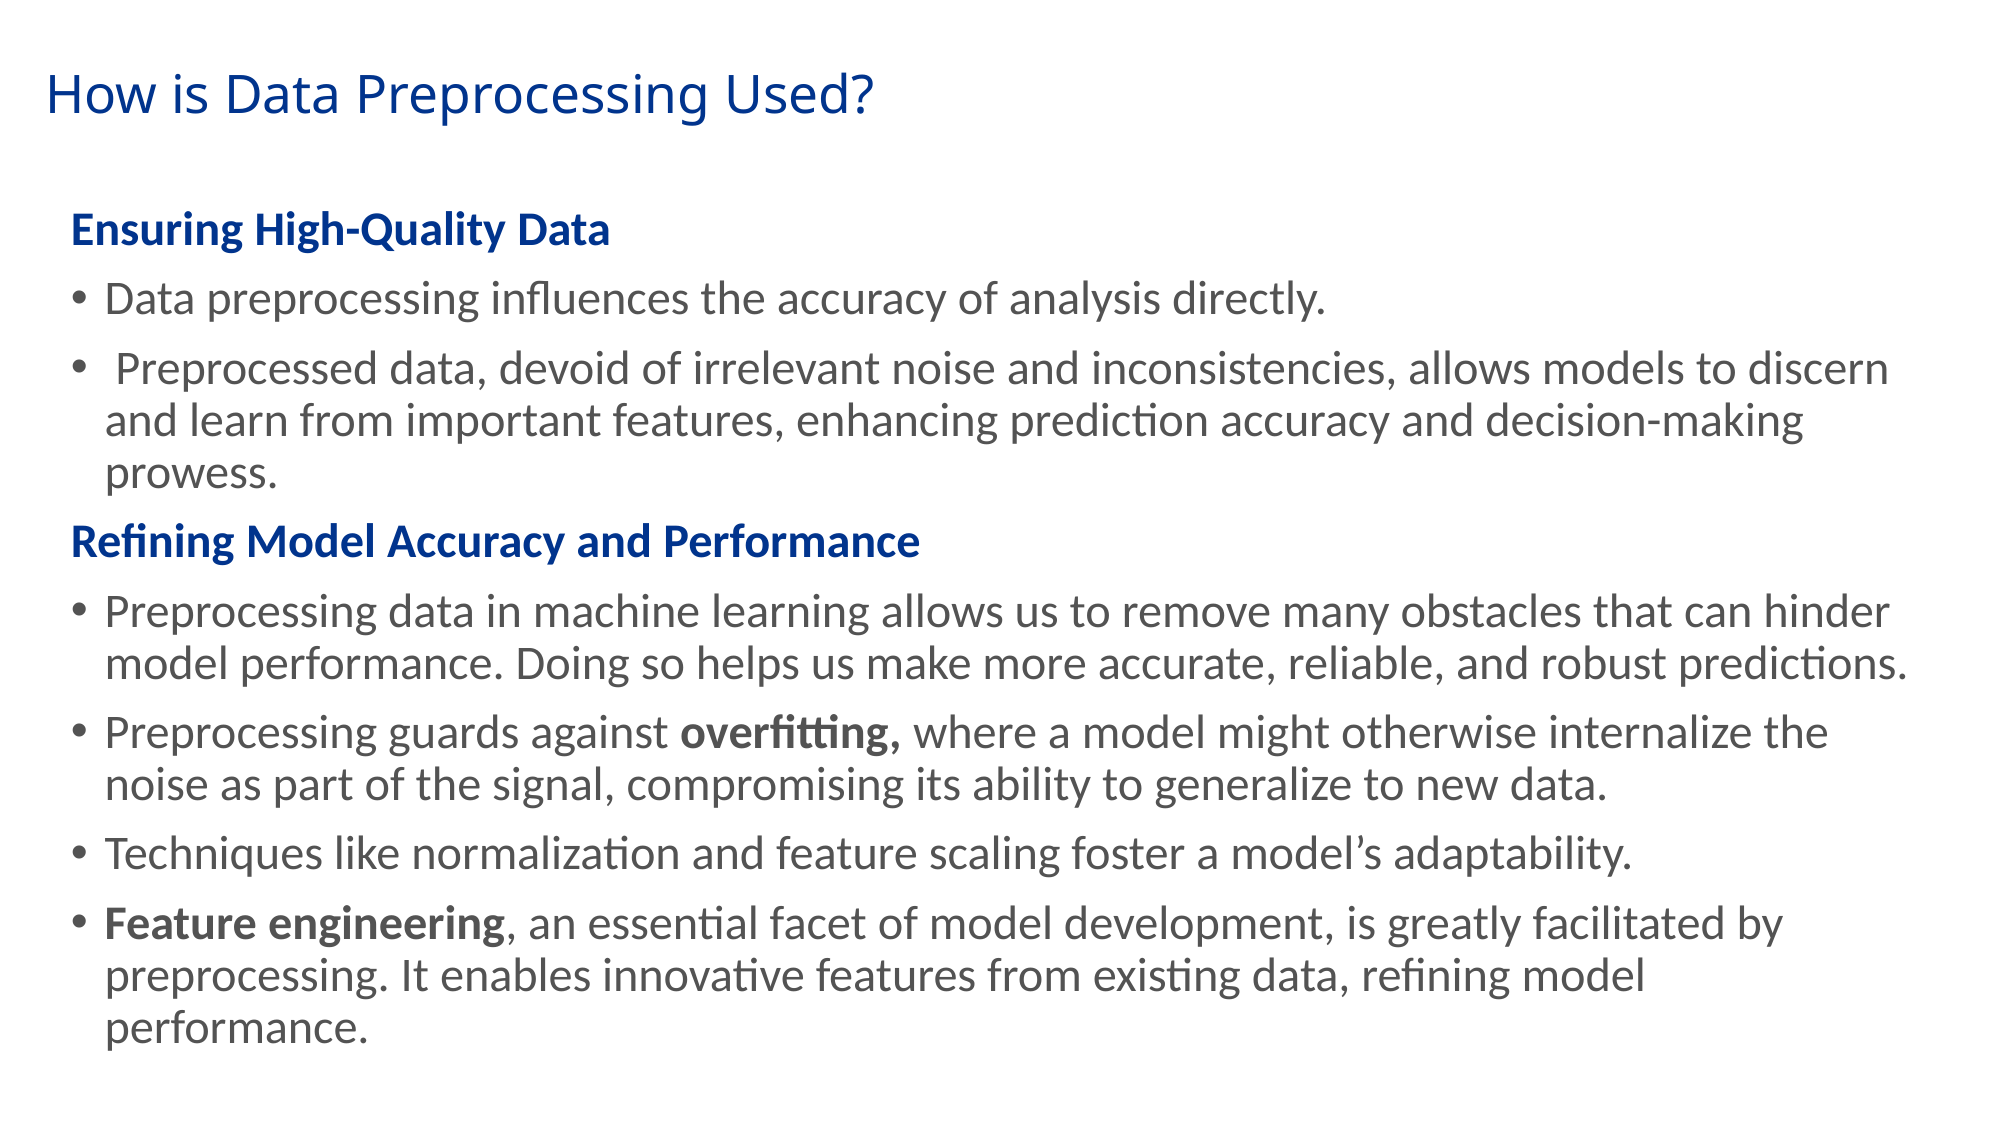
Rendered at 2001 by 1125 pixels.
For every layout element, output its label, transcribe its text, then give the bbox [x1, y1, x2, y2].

list Ensuring High-Quality Data Data preprocessing influences the accuracy of analysis directly. Preprocessed data, devoid of irrelevant noise and inconsistencies, allows models to discern and learn from important features, enhancing prediction accuracy and decision-making prowess. Refining Model Accuracy and Performance Preprocessing data in machine learning allows us to remove many obstacles that can hinder model performance. Doing so helps us make more accurate, reliable, and robust predictions. Preprocessing guards against overfitting, where a model might otherwise internalize the noise as part of the signal, compromising its ability to generalize to new data. Techniques like normalization and feature scaling foster a model’s adaptability. Feature engineering, an essential facet of model development, is greatly facilitated by preprocessing. It enables innovative features from existing data, refining model performance. [55, 196, 1935, 1105]
title How is Data Preprocessing Used? [30, 59, 1863, 197]
